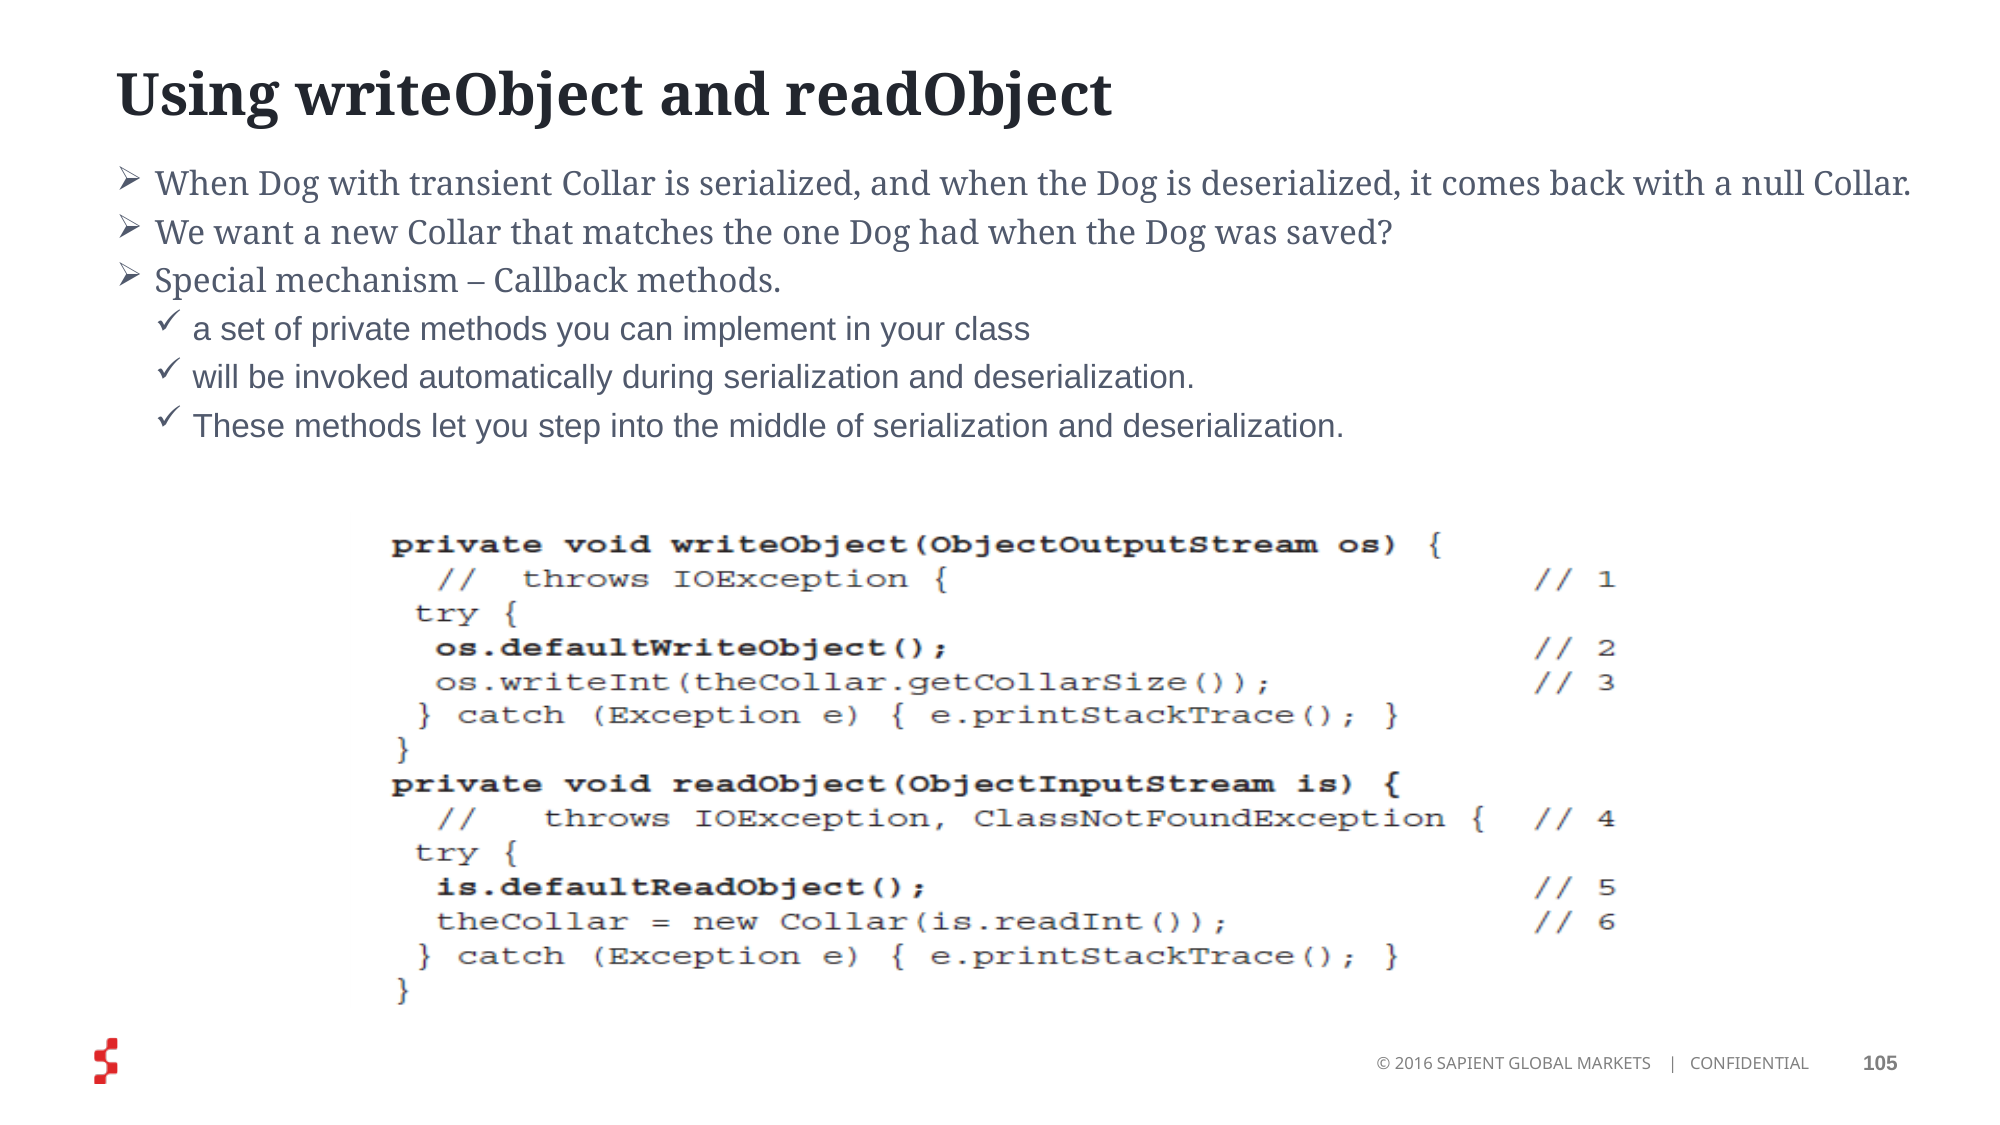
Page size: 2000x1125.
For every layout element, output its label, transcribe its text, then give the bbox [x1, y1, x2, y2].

picture [349, 512, 1731, 1008]
title Using writeObject and readObject [116, 50, 1967, 162]
list When Dog with transient Collar is serialized, and when the Dog is deserialized, it comes back with a null Collar. We want a new Collar that matches the one Dog had when the Dog was saved? Special mechanism – Callback methods. a set of private methods you can implement in your class will be invoked automatically during serialization and deserialization. These methods let you step into the middle of serialization and deserialization. [116, 162, 1967, 1038]
